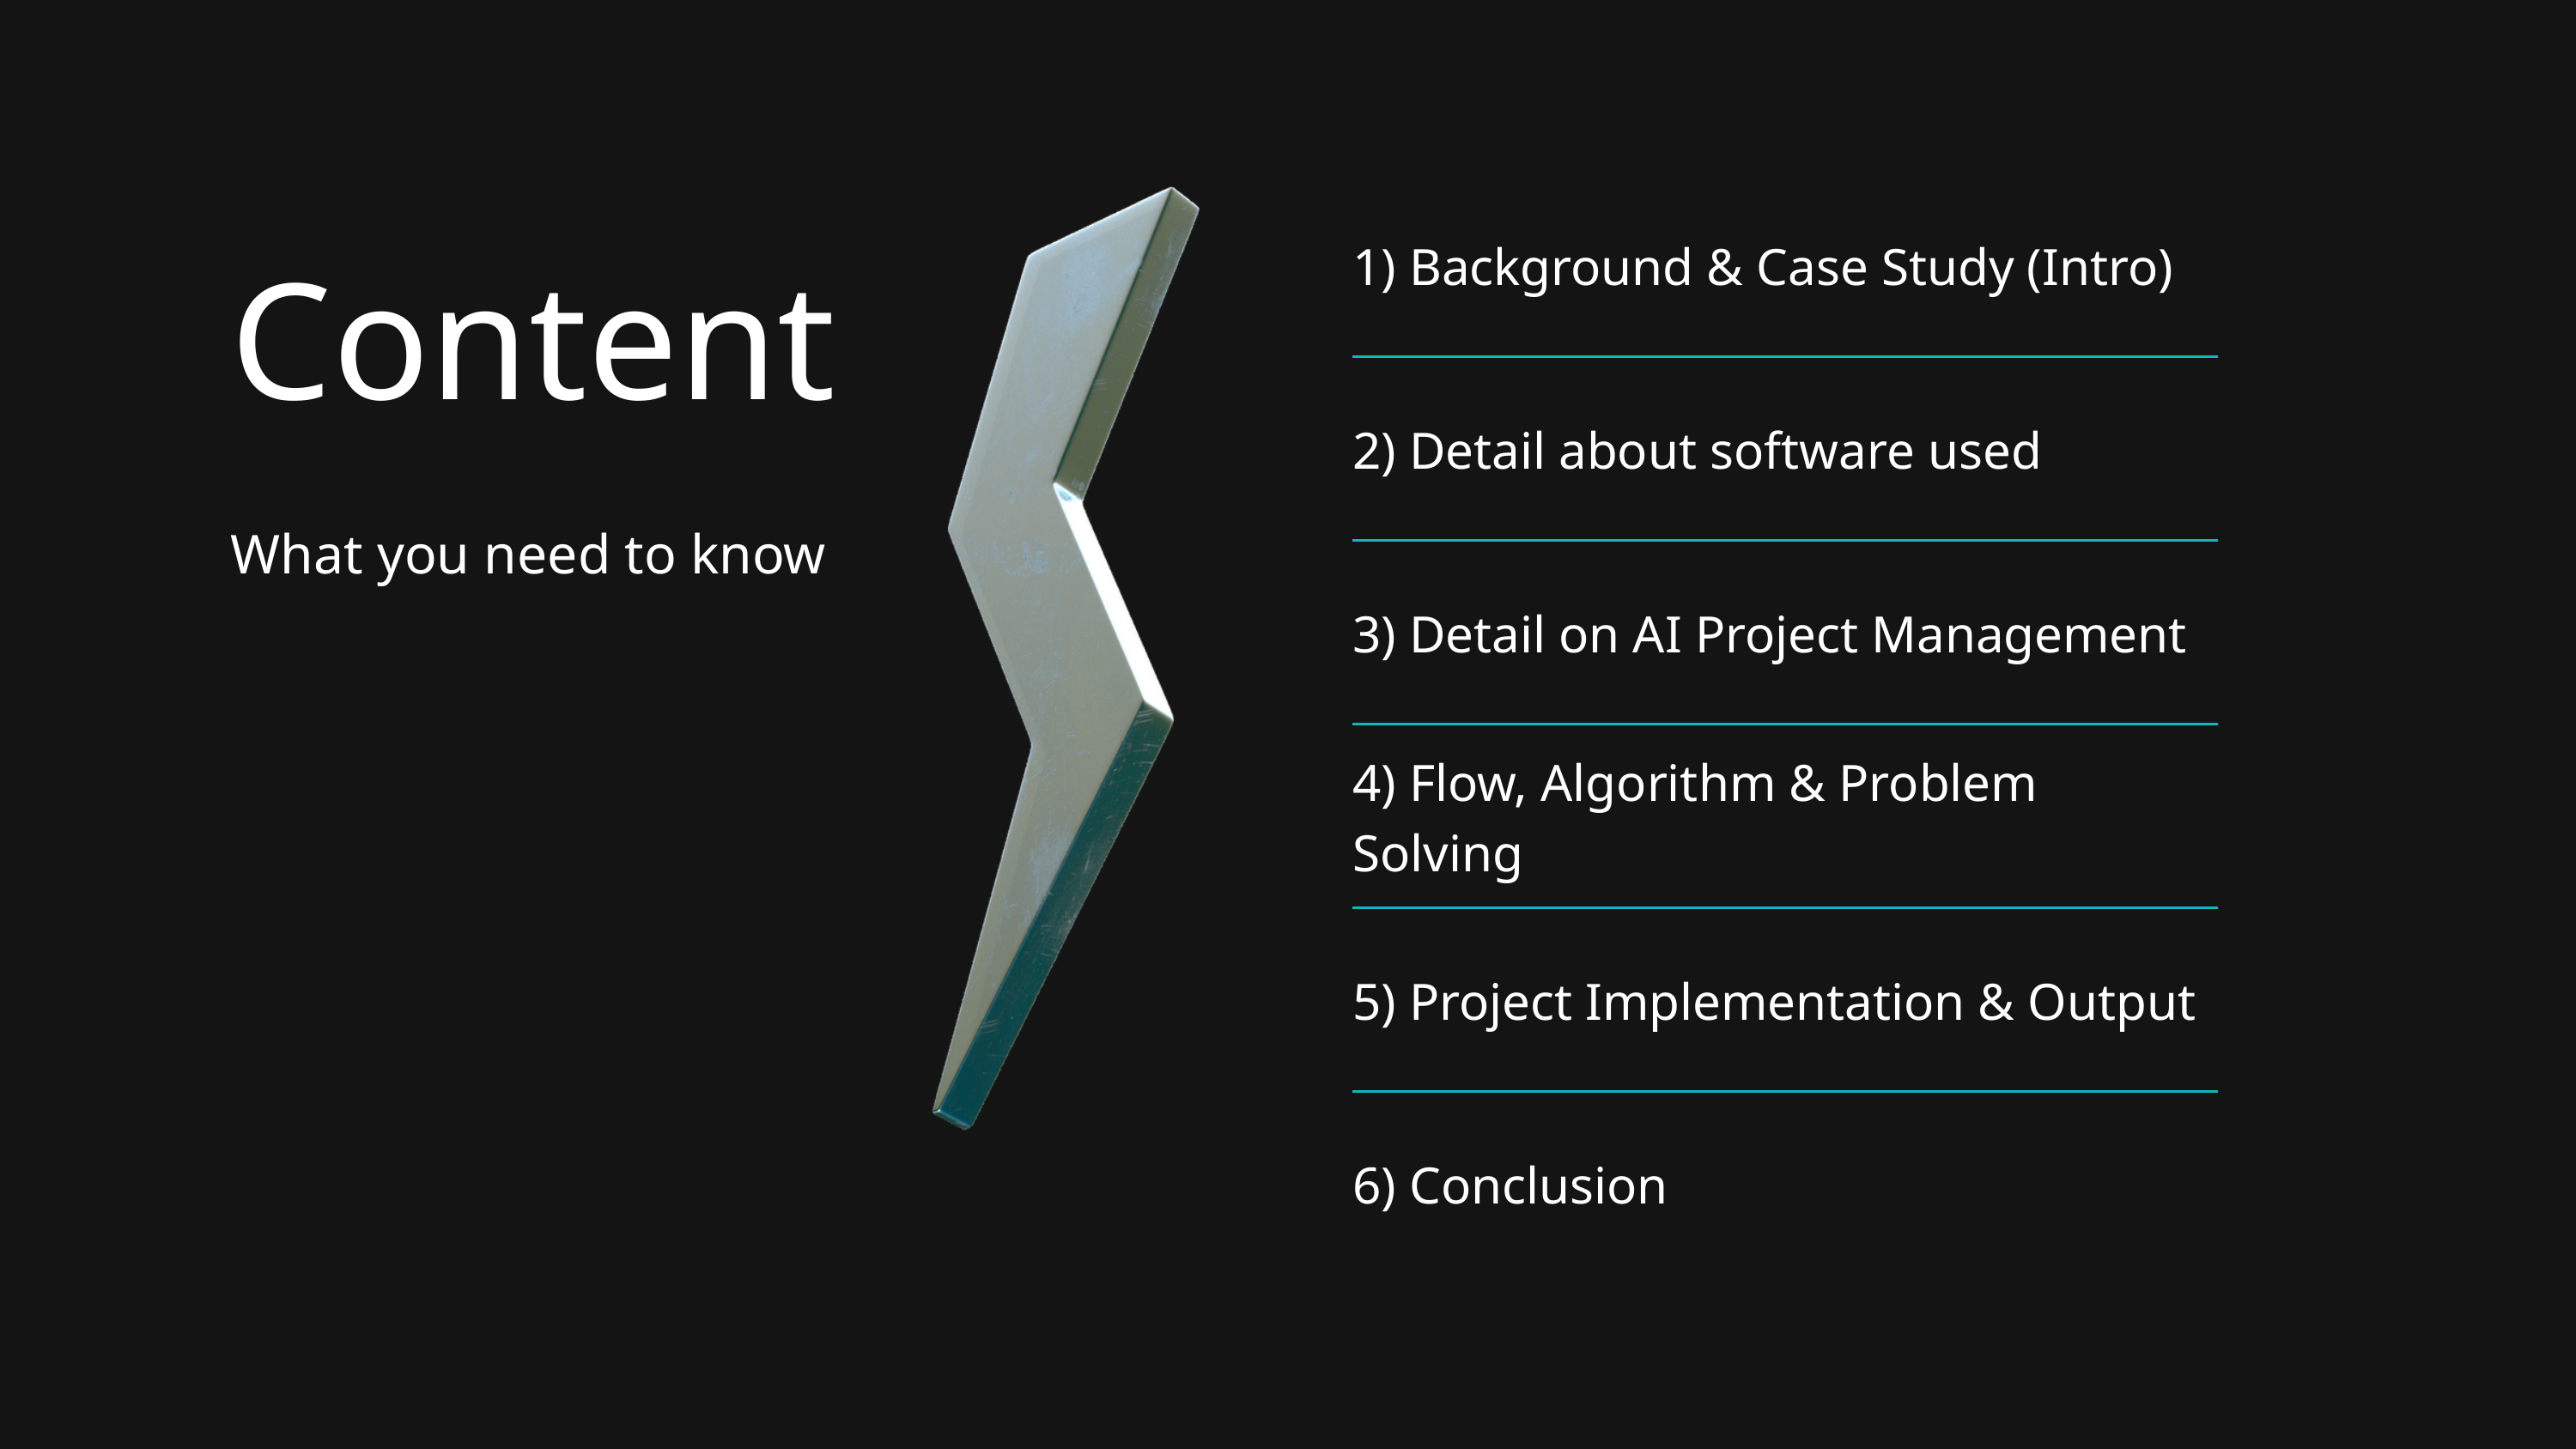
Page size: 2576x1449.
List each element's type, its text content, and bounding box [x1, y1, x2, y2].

table_header 1) Background & Case Study (Intro) [1352, 173, 2218, 355]
text_box [931, 186, 1200, 1131]
table_cell 2) Detail about software used [1352, 358, 2218, 539]
table_cell 6) Conclusion [1352, 1093, 2218, 1276]
table_cell 5) Project Implementation & Output [1352, 909, 2218, 1090]
table_cell 4) Flow, Algorithm & Problem Solving [1352, 725, 2218, 906]
table_cell 3) Detail on AI Project Management [1352, 542, 2218, 723]
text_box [230, 238, 1087, 586]
